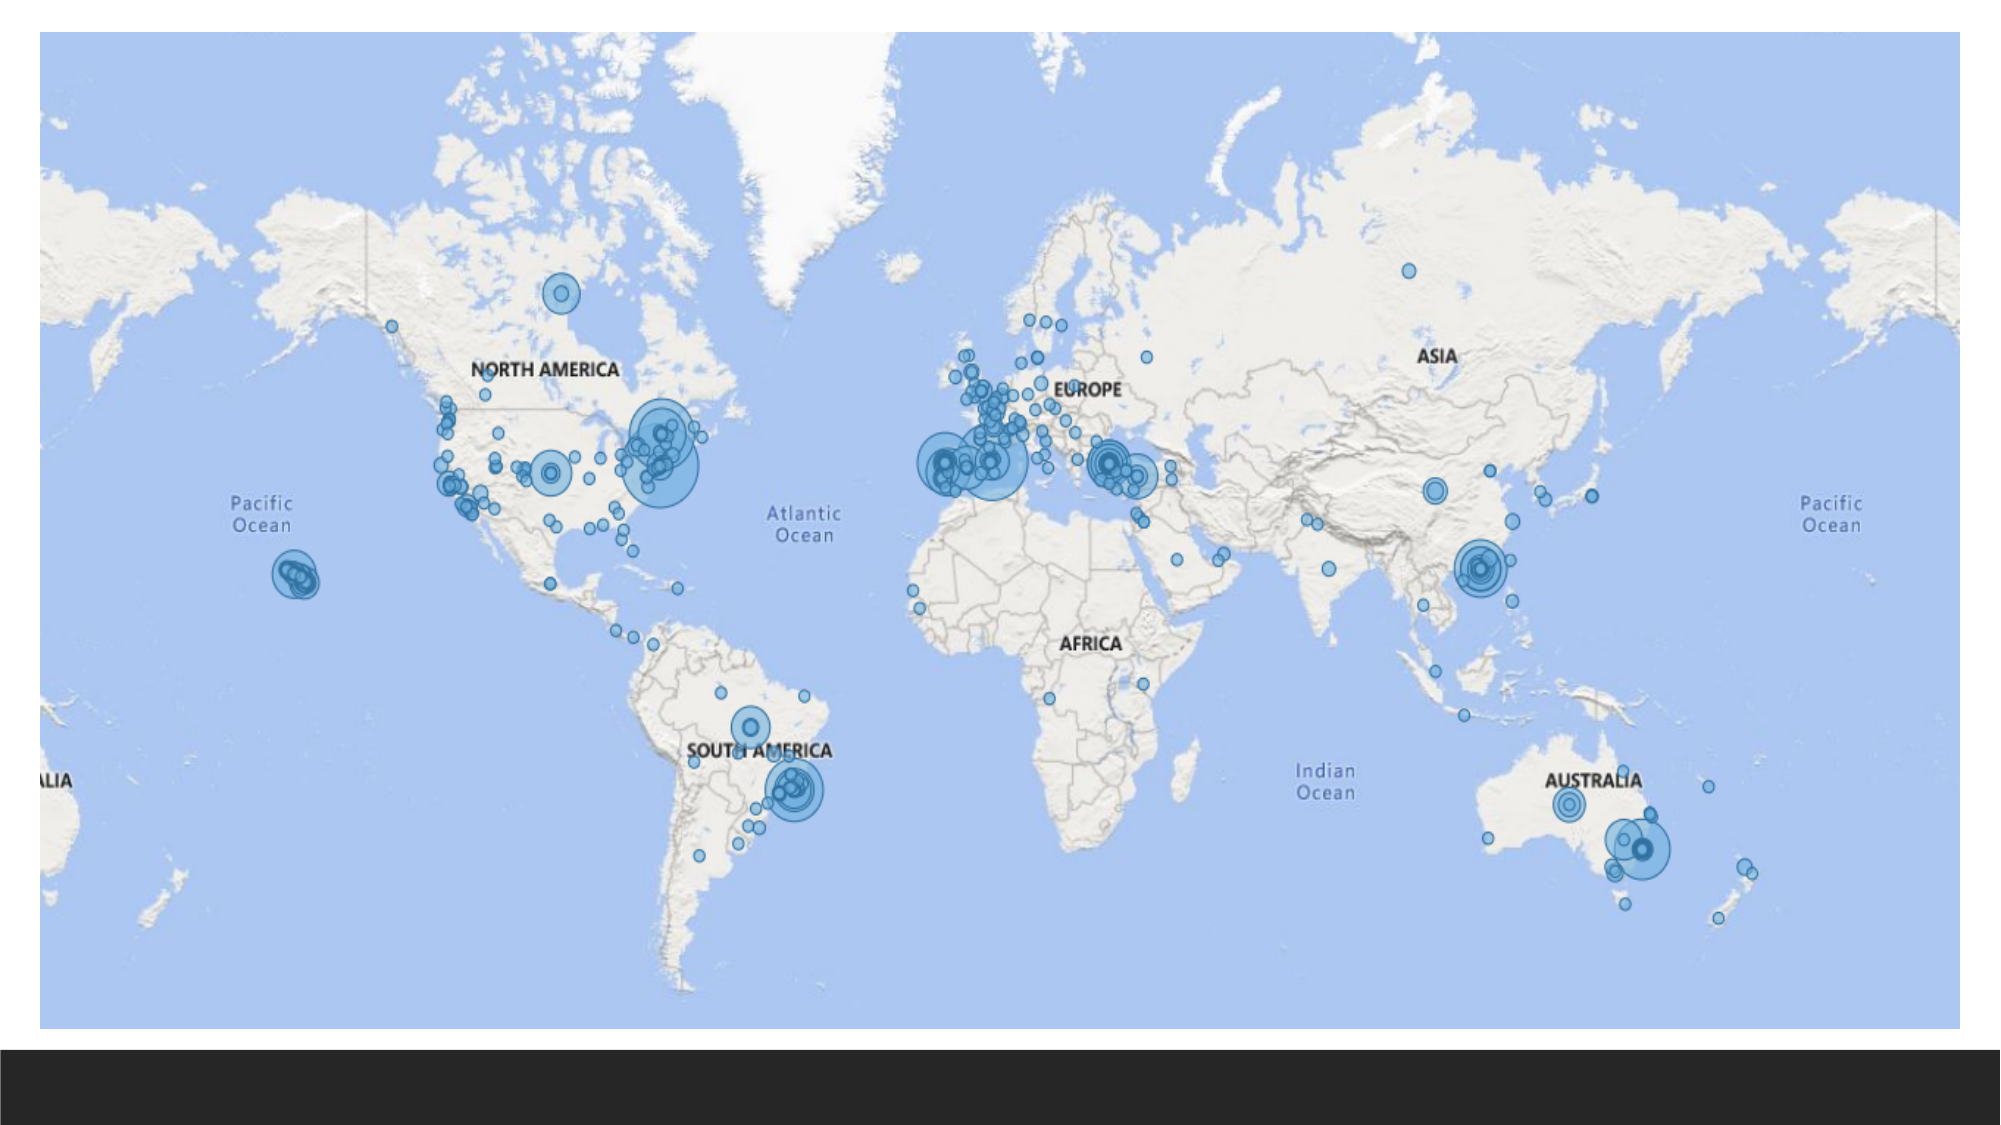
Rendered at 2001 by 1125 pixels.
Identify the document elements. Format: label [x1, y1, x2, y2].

list [40, 32, 1960, 1030]
